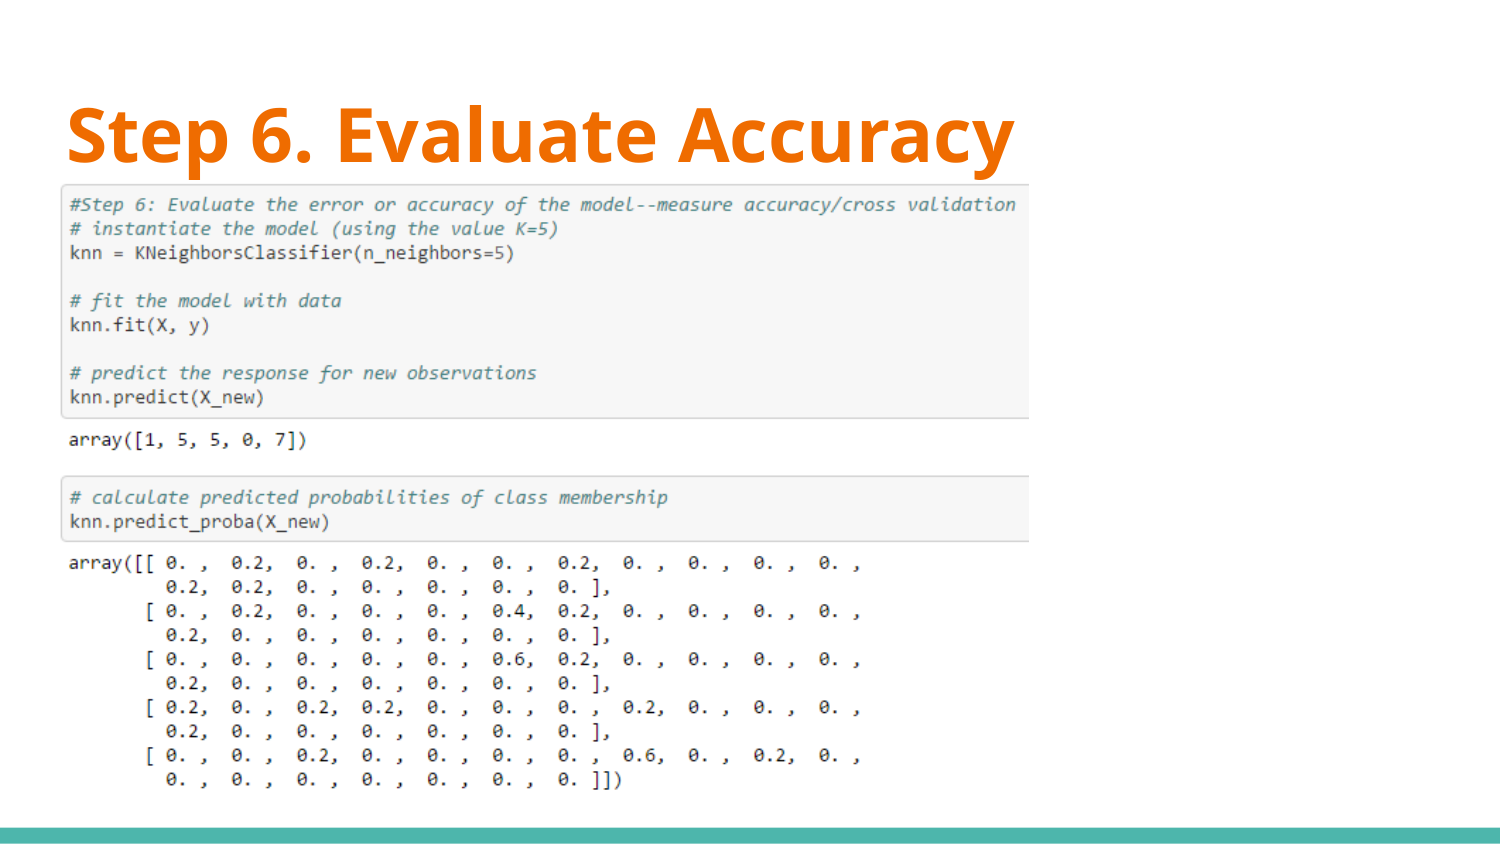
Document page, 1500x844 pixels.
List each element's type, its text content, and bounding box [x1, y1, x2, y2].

title Step 6. Evaluate Accuracy [51, 72, 1449, 189]
picture [50, 180, 1030, 804]
